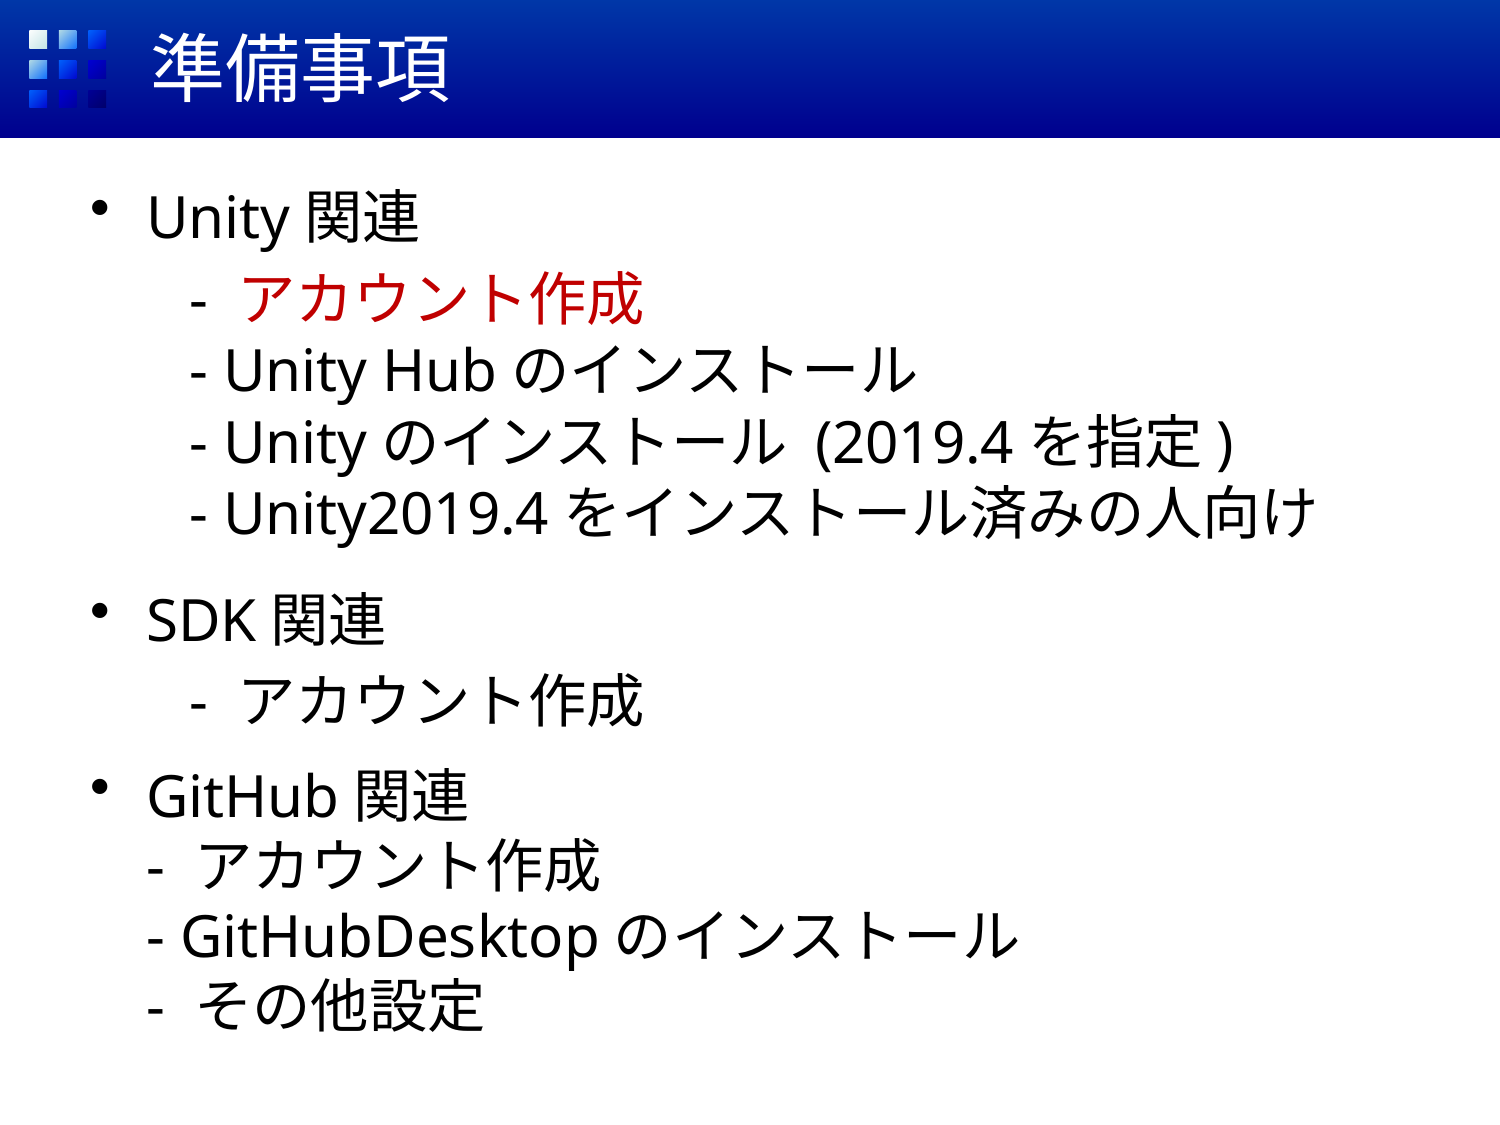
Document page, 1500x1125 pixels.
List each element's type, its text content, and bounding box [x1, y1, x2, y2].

list Unity関連 - アカウント作成 - Unity Hubのインストール - Unityのインストール (2019.4を指定) - Unity2019.4をインストール済みの人向け SDK関連 - アカウント作成 GitHub関連 - アカウント作成 - GitHubDesktopのインストール - その他設定 [75, 172, 1425, 1094]
title 準備事項 [135, 19, 1459, 114]
